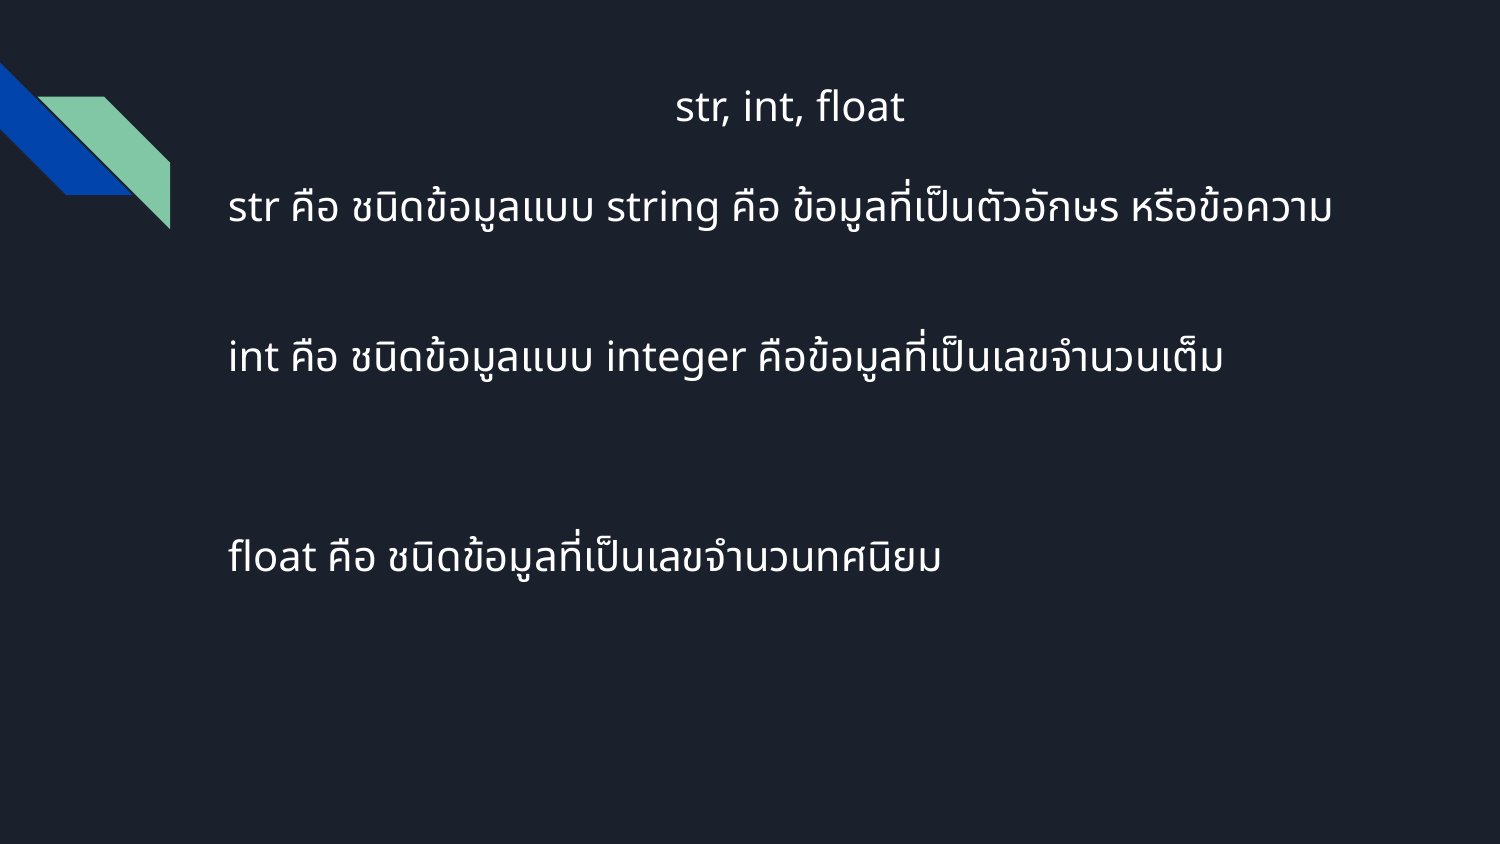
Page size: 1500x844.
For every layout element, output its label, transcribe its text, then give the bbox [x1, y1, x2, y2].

title str, int, float str คือ ชนิดข้อมูลแบบ string คือ ข้อมูลที่เป็นตัวอักษร หรือข้อความ int คือ ชนิดข้อมูลแบบ integer คือข้อมูลที่เป็นเลขจำนวนเต็ม float คือ ชนิดข้อมูลที่เป็นเลขจำนวนทศนิยม [212, 64, 1368, 695]
